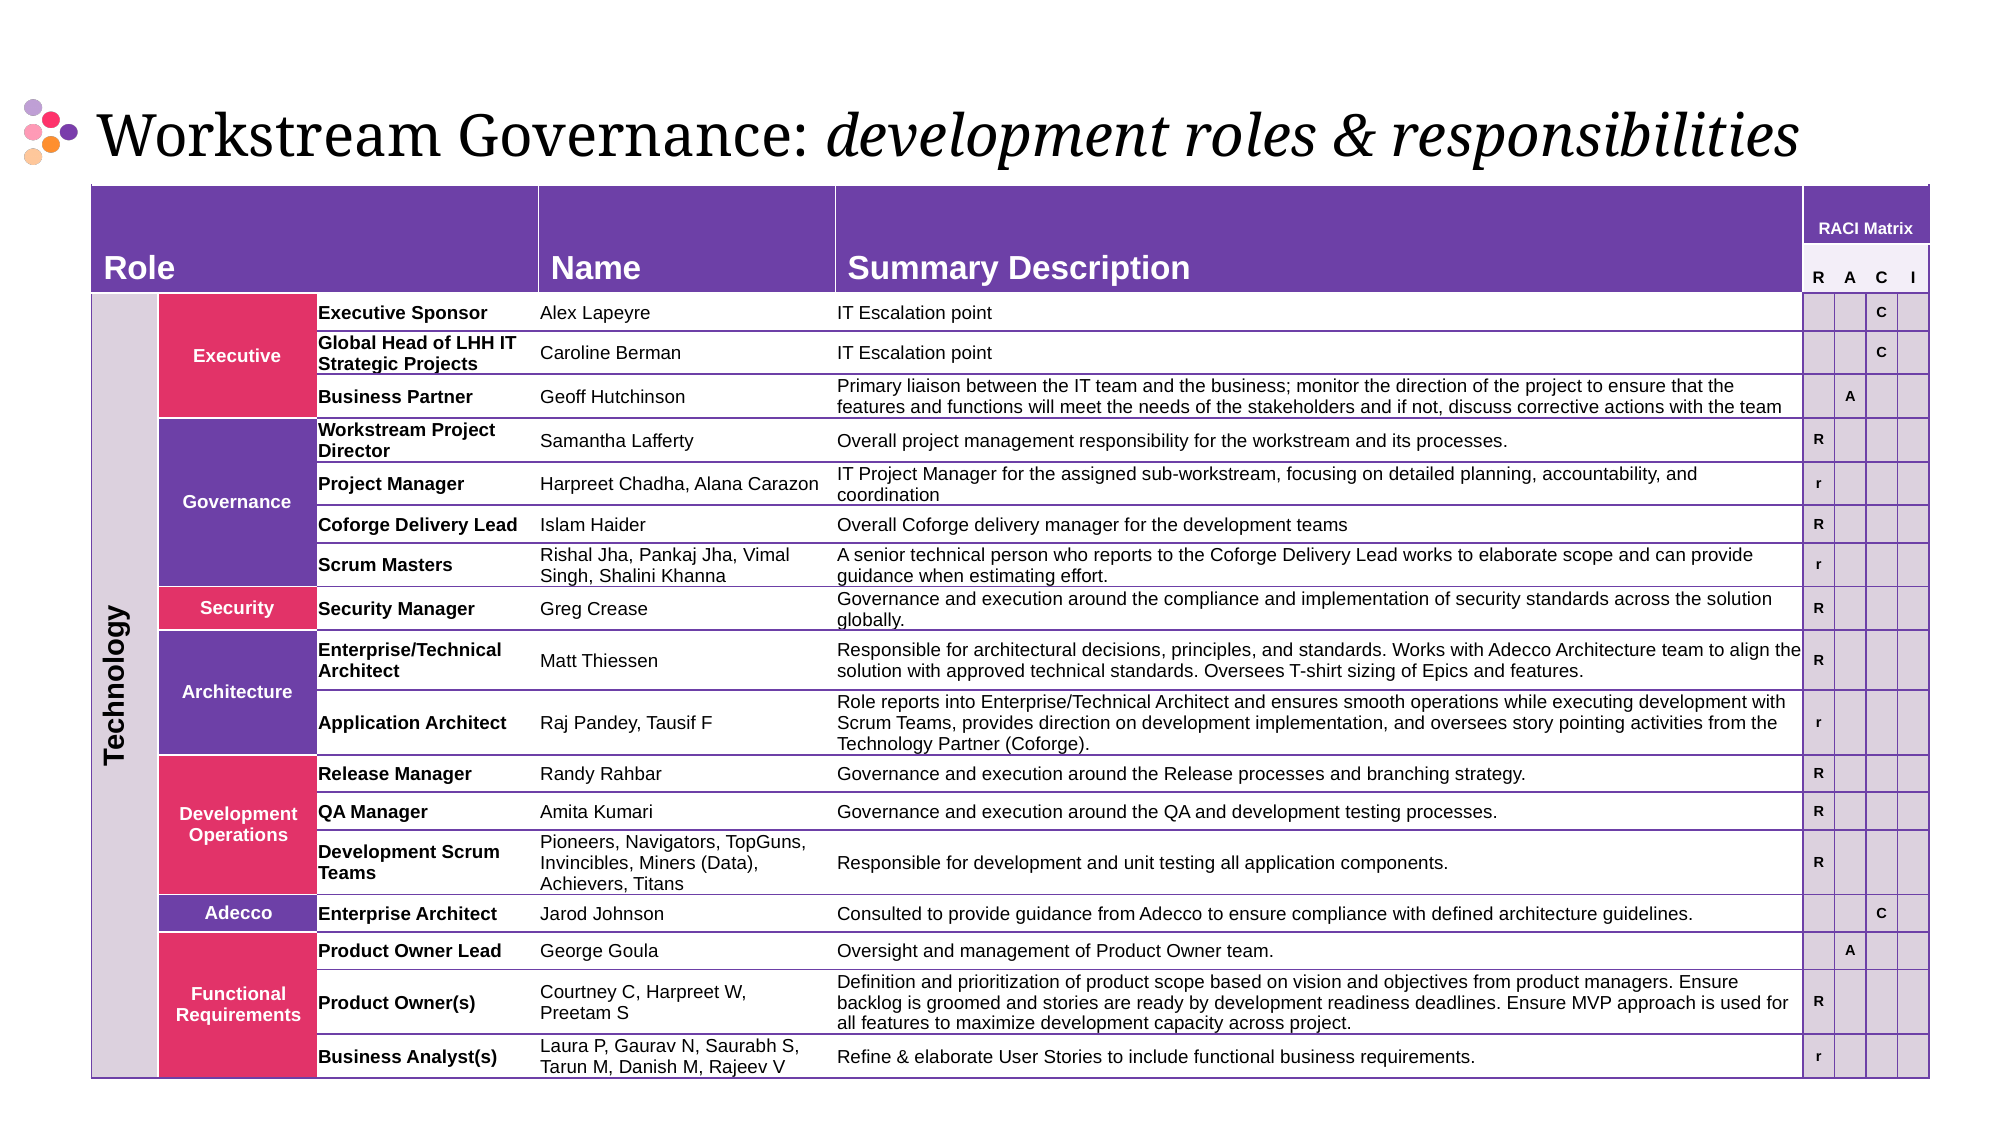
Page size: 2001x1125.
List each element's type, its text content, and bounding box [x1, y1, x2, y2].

table_cell Enterprise/Technical Architect [317, 631, 539, 689]
table_cell R [1804, 419, 1834, 461]
table_cell R [1804, 506, 1834, 542]
table_cell Harpreet Chadha, Alana Carazon [539, 463, 836, 504]
table_cell Greg Crease [539, 587, 836, 629]
table_cell Oversight and management of Product Owner team. [836, 933, 1802, 969]
table_cell r [1804, 691, 1834, 754]
table_cell [1835, 587, 1865, 629]
table_cell Architecture [159, 631, 317, 754]
table_cell [1835, 294, 1865, 330]
table_cell [1867, 544, 1897, 586]
table_cell [1898, 419, 1928, 461]
table_cell [1867, 587, 1897, 629]
table_cell Product Owner Lead [317, 933, 539, 969]
table_cell Release Manager [317, 756, 539, 791]
table_cell [1835, 332, 1865, 373]
table_cell Enterprise Architect [317, 895, 539, 931]
table_cell Coforge Delivery Lead [317, 506, 539, 542]
table_cell Development Operations [159, 756, 317, 894]
table_cell [1867, 691, 1897, 754]
table_cell Scrum Masters [317, 544, 539, 586]
table_cell Courtney C, Harpreet W, Preetam S [539, 970, 836, 1033]
table_cell [1835, 756, 1865, 791]
table_cell [1804, 895, 1834, 931]
table_cell [1867, 506, 1897, 542]
table_cell [1835, 419, 1865, 461]
table_cell [1835, 793, 1865, 829]
table_cell Executive Sponsor [317, 294, 539, 330]
table_cell A [1835, 375, 1865, 417]
table_cell [1898, 756, 1928, 791]
table_cell [1898, 933, 1928, 969]
table_cell IT Project Manager for the assigned sub-workstream, focusing on detailed planning, accountability, and coordination [836, 463, 1802, 504]
table_cell [1867, 375, 1897, 417]
table_header Role [92, 186, 538, 292]
table_cell [1867, 631, 1897, 689]
table_cell R [1804, 245, 1834, 292]
table_cell A [1834, 245, 1866, 292]
table_cell Islam Haider [539, 506, 836, 542]
table_cell [1898, 970, 1928, 1033]
table_cell [1898, 587, 1928, 629]
table_cell [1835, 691, 1865, 754]
table_cell C [1867, 895, 1897, 931]
table_cell Business Partner [317, 375, 539, 417]
table_header Summary Description [836, 214, 1802, 292]
table_cell [1898, 332, 1928, 373]
table_cell A [1835, 933, 1865, 969]
table_cell Workstream Project Director [317, 419, 539, 461]
table_cell R [1804, 970, 1834, 1033]
table_cell Governance and execution around the QA and development testing processes. [836, 793, 1802, 829]
table_header RACI Matrix [1804, 186, 1928, 243]
table_cell Product Owner(s) [317, 970, 539, 1033]
table_cell [1867, 756, 1897, 791]
table_cell [1835, 831, 1865, 894]
table_cell Overall project management responsibility for the workstream and its processes. [836, 419, 1802, 461]
table_cell R [1804, 756, 1834, 791]
table_cell Definition and prioritization of product scope based on vision and objectives from product managers. Ensure backlog is groomed and stories are ready by development readiness deadlines. Ensure MVP approach is used for all features to maximize development capacity across project. [836, 970, 1802, 1033]
table_cell [1835, 1035, 1865, 1077]
table_cell Governance and execution around the compliance and implementation of security standards across the solution globally. [836, 587, 1802, 629]
text_box Workstream Governance: development roles & responsibilities [96, 93, 1904, 214]
table_cell Security Manager [317, 587, 539, 629]
table_cell QA Manager [317, 793, 539, 829]
table_cell Randy Rahbar [539, 756, 836, 791]
table_cell R [1804, 631, 1834, 689]
table_cell IT Escalation point [836, 332, 1802, 373]
table_cell [1835, 970, 1865, 1033]
table_cell [1804, 294, 1834, 330]
table_cell [1867, 419, 1897, 461]
table_cell [1835, 506, 1865, 542]
table_cell Role reports into Enterprise/Technical Architect and ensures smooth operations while executing development with Scrum Teams, provides direction on development implementation, and oversees story pointing activities from the Technology Partner (Coforge). [836, 691, 1802, 754]
table_cell Rishal Jha, Pankaj Jha, Vimal Singh, Shalini Khanna [539, 544, 836, 586]
table_cell [1898, 691, 1928, 754]
table_cell Pioneers, Navigators, TopGuns, Invincibles, Miners (Data), Achievers, Titans [539, 831, 836, 894]
table_cell [1898, 793, 1928, 829]
table_cell [1835, 463, 1865, 504]
table_cell Application Architect [317, 691, 539, 754]
table_cell Consulted to provide guidance from Adecco to ensure compliance with defined architecture guidelines. [836, 895, 1802, 931]
table_cell [1898, 895, 1928, 931]
table_cell Overall Coforge delivery manager for the development teams [836, 506, 1802, 542]
table_cell Primary liaison between the IT team and the business; monitor the direction of the project to ensure that the features and functions will meet the needs of the stakeholders and if not, discuss corrective actions with the team [836, 375, 1802, 417]
table_cell Development Scrum Teams [317, 831, 539, 894]
table_cell [1804, 933, 1834, 969]
table_cell Refine & elaborate User Stories to include functional business requirements. [836, 1035, 1802, 1077]
table_cell Project Manager [317, 463, 539, 504]
table_cell Raj Pandey, Tausif F [539, 691, 836, 754]
table_cell [1804, 332, 1834, 373]
table_cell [1898, 375, 1928, 417]
table_cell Governance and execution around the Release processes and branching strategy. [836, 756, 1802, 791]
table_cell [1835, 631, 1865, 689]
table_cell [1898, 831, 1928, 894]
table_cell [1898, 506, 1928, 542]
table_cell Adecco [159, 895, 317, 931]
picture [15, 91, 86, 173]
table_cell Samantha Lafferty [539, 419, 836, 461]
table_cell C [1867, 294, 1897, 330]
table_cell Business Analyst(s) [317, 1035, 539, 1077]
table_cell [1867, 933, 1897, 969]
table_cell Alex Lapeyre [539, 294, 836, 330]
table_cell Amita Kumari [539, 793, 836, 829]
table_cell [1835, 544, 1865, 586]
table_header Name [539, 214, 835, 292]
table_cell [1898, 294, 1928, 330]
table_cell I [1897, 245, 1928, 292]
table_cell [1867, 793, 1897, 829]
table_cell Caroline Berman [539, 332, 836, 373]
table_cell Governance [159, 419, 317, 586]
table_cell Geoff Hutchinson [539, 375, 836, 417]
table_cell Technology [92, 294, 157, 1077]
table_cell C [1867, 332, 1897, 373]
table_cell Functional Requirements [159, 933, 317, 1077]
table_cell R [1804, 587, 1834, 629]
table_cell Global Head of LHH IT Strategic Projects [317, 332, 539, 373]
table_cell Laura P, Gaurav N, Saurabh S, Tarun M, Danish M, Rajeev V [539, 1035, 836, 1077]
table_cell [1867, 970, 1897, 1033]
table_cell Jarod Johnson [539, 895, 836, 931]
table_cell [1804, 375, 1834, 417]
table_cell [1867, 831, 1897, 894]
table_cell C [1866, 245, 1897, 292]
table_cell [1898, 463, 1928, 504]
table_cell [1867, 1035, 1897, 1077]
table_cell [1898, 1035, 1928, 1077]
table_cell Responsible for architectural decisions, principles, and standards. Works with Adecco Architecture team to align the solution with approved technical standards. Oversees T-shirt sizing of Epics and features. [836, 631, 1802, 689]
table_cell Matt Thiessen [539, 631, 836, 689]
table_cell r [1804, 544, 1834, 586]
table_cell George Goula [539, 933, 836, 969]
table_cell [1898, 544, 1928, 586]
table_cell Security [159, 587, 317, 629]
table_cell A senior technical person who reports to the Coforge Delivery Lead works to elaborate scope and can provide guidance when estimating effort. [836, 544, 1802, 586]
table_cell [1835, 895, 1865, 931]
table_cell [1867, 463, 1897, 504]
table_cell R [1804, 831, 1834, 894]
table_cell IT Escalation point [836, 294, 1802, 330]
table_cell R [1804, 793, 1834, 829]
table_cell Responsible for development and unit testing all application components. [836, 831, 1802, 894]
table_cell Executive [159, 294, 317, 417]
table_cell [1898, 631, 1928, 689]
table_cell r [1804, 463, 1834, 504]
table_cell r [1804, 1035, 1834, 1077]
